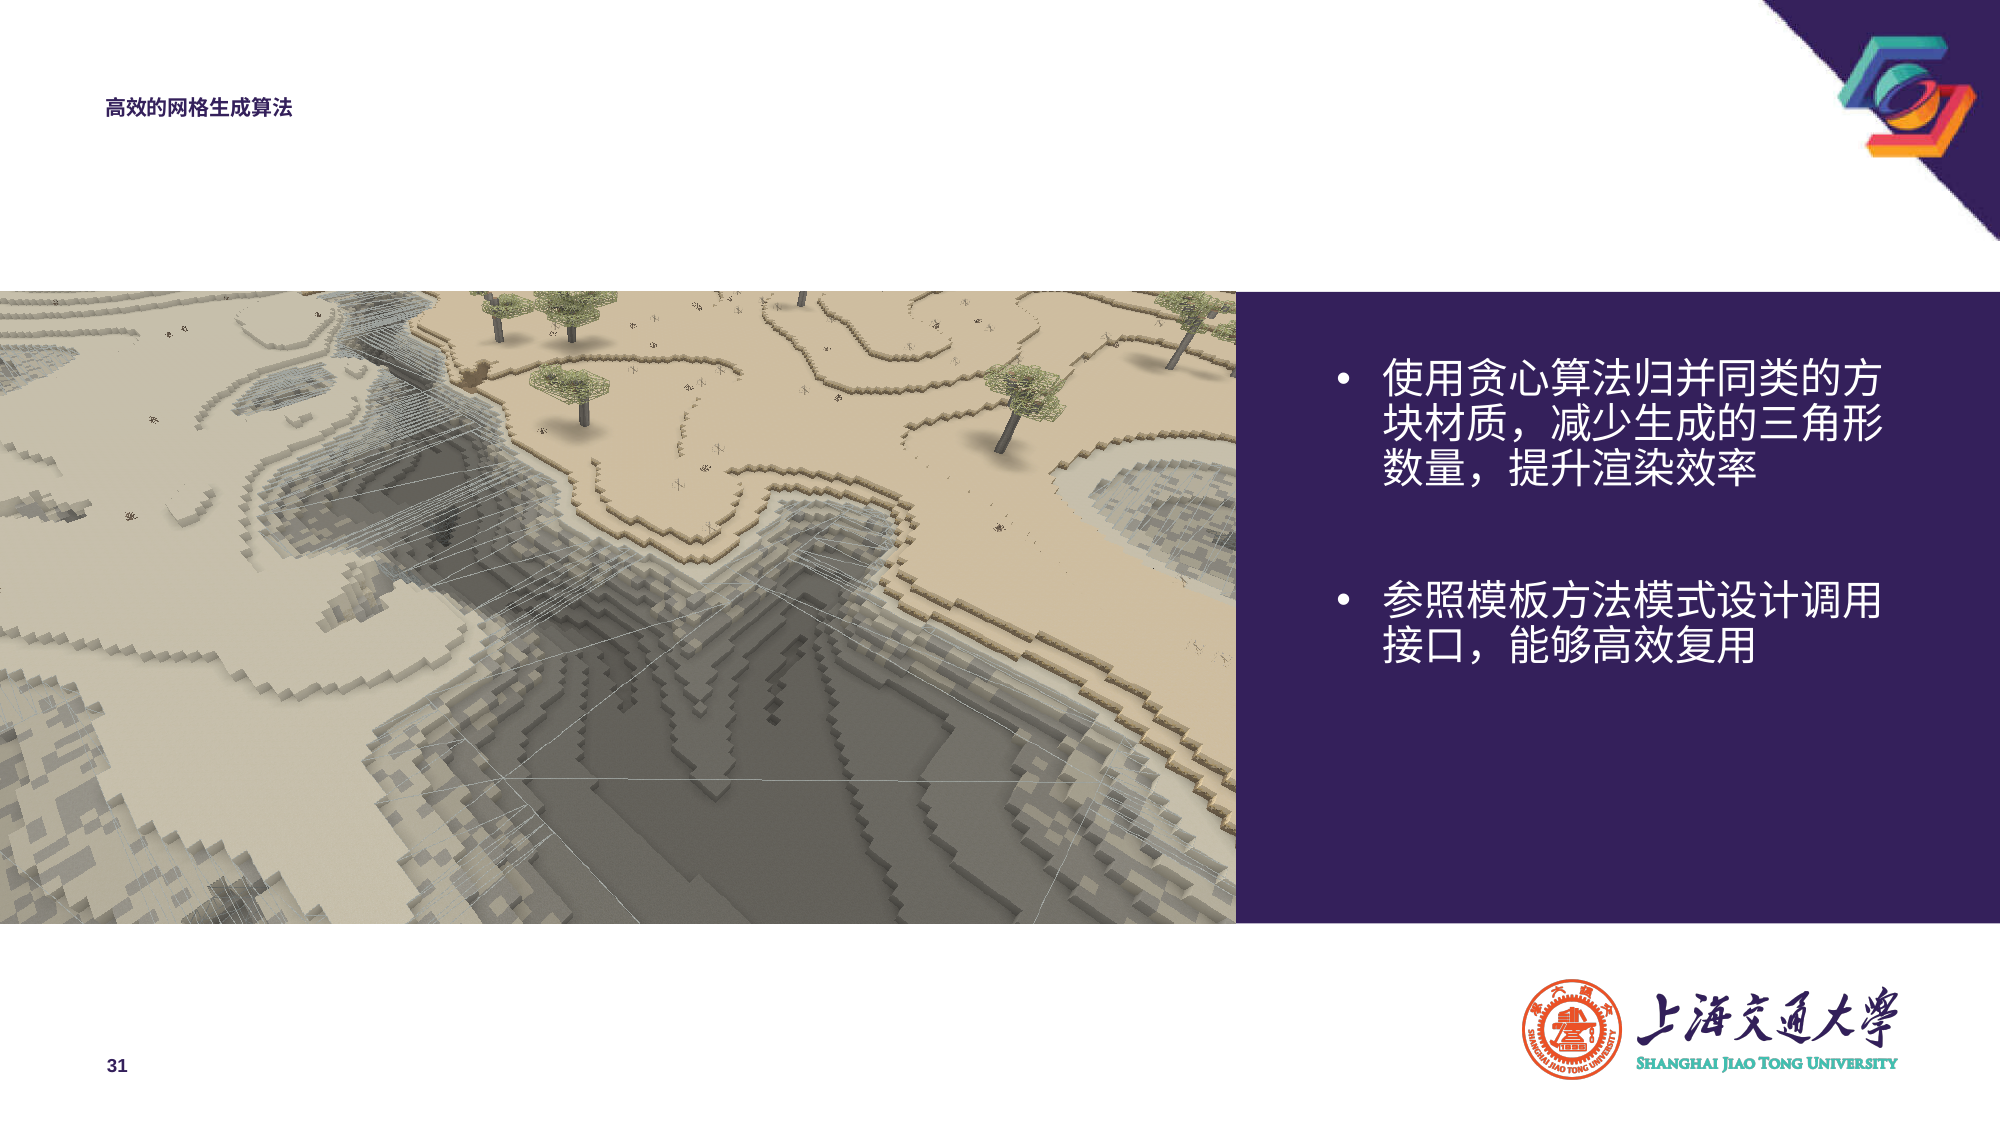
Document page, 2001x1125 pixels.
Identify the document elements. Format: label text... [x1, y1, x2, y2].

list 使用贪心算法归并同类的方块材质，减少生成的三角形数量，提升渲染效率 参照模板方法模式设计调用接口，能够高效复用 [1321, 350, 1916, 854]
slide_number 31 [106, 1034, 179, 1095]
title 高效的网格生成算法 [105, 22, 1749, 195]
picture [0, 0, 2000, 1125]
